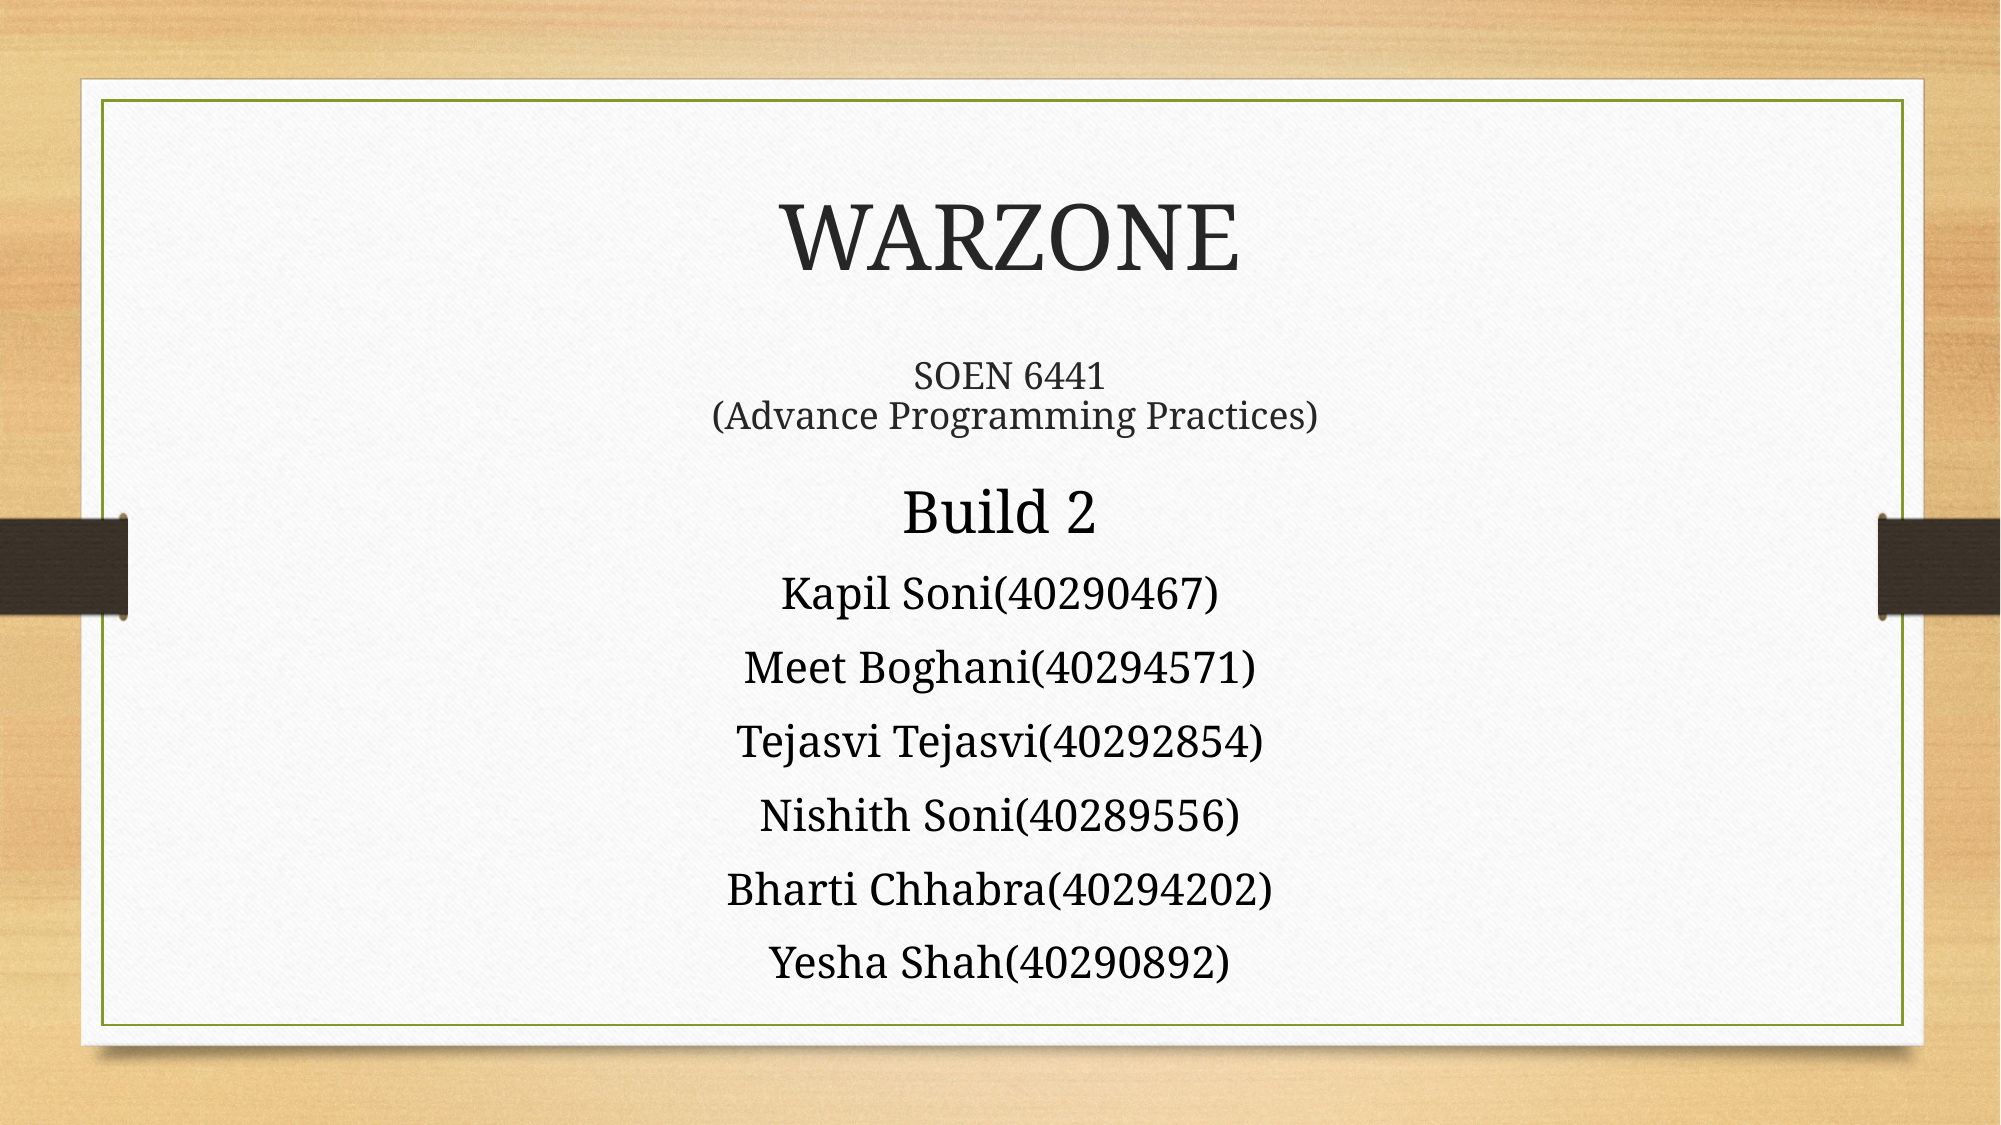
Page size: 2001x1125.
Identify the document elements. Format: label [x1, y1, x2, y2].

text_box [0, 0, 2000, 1125]
